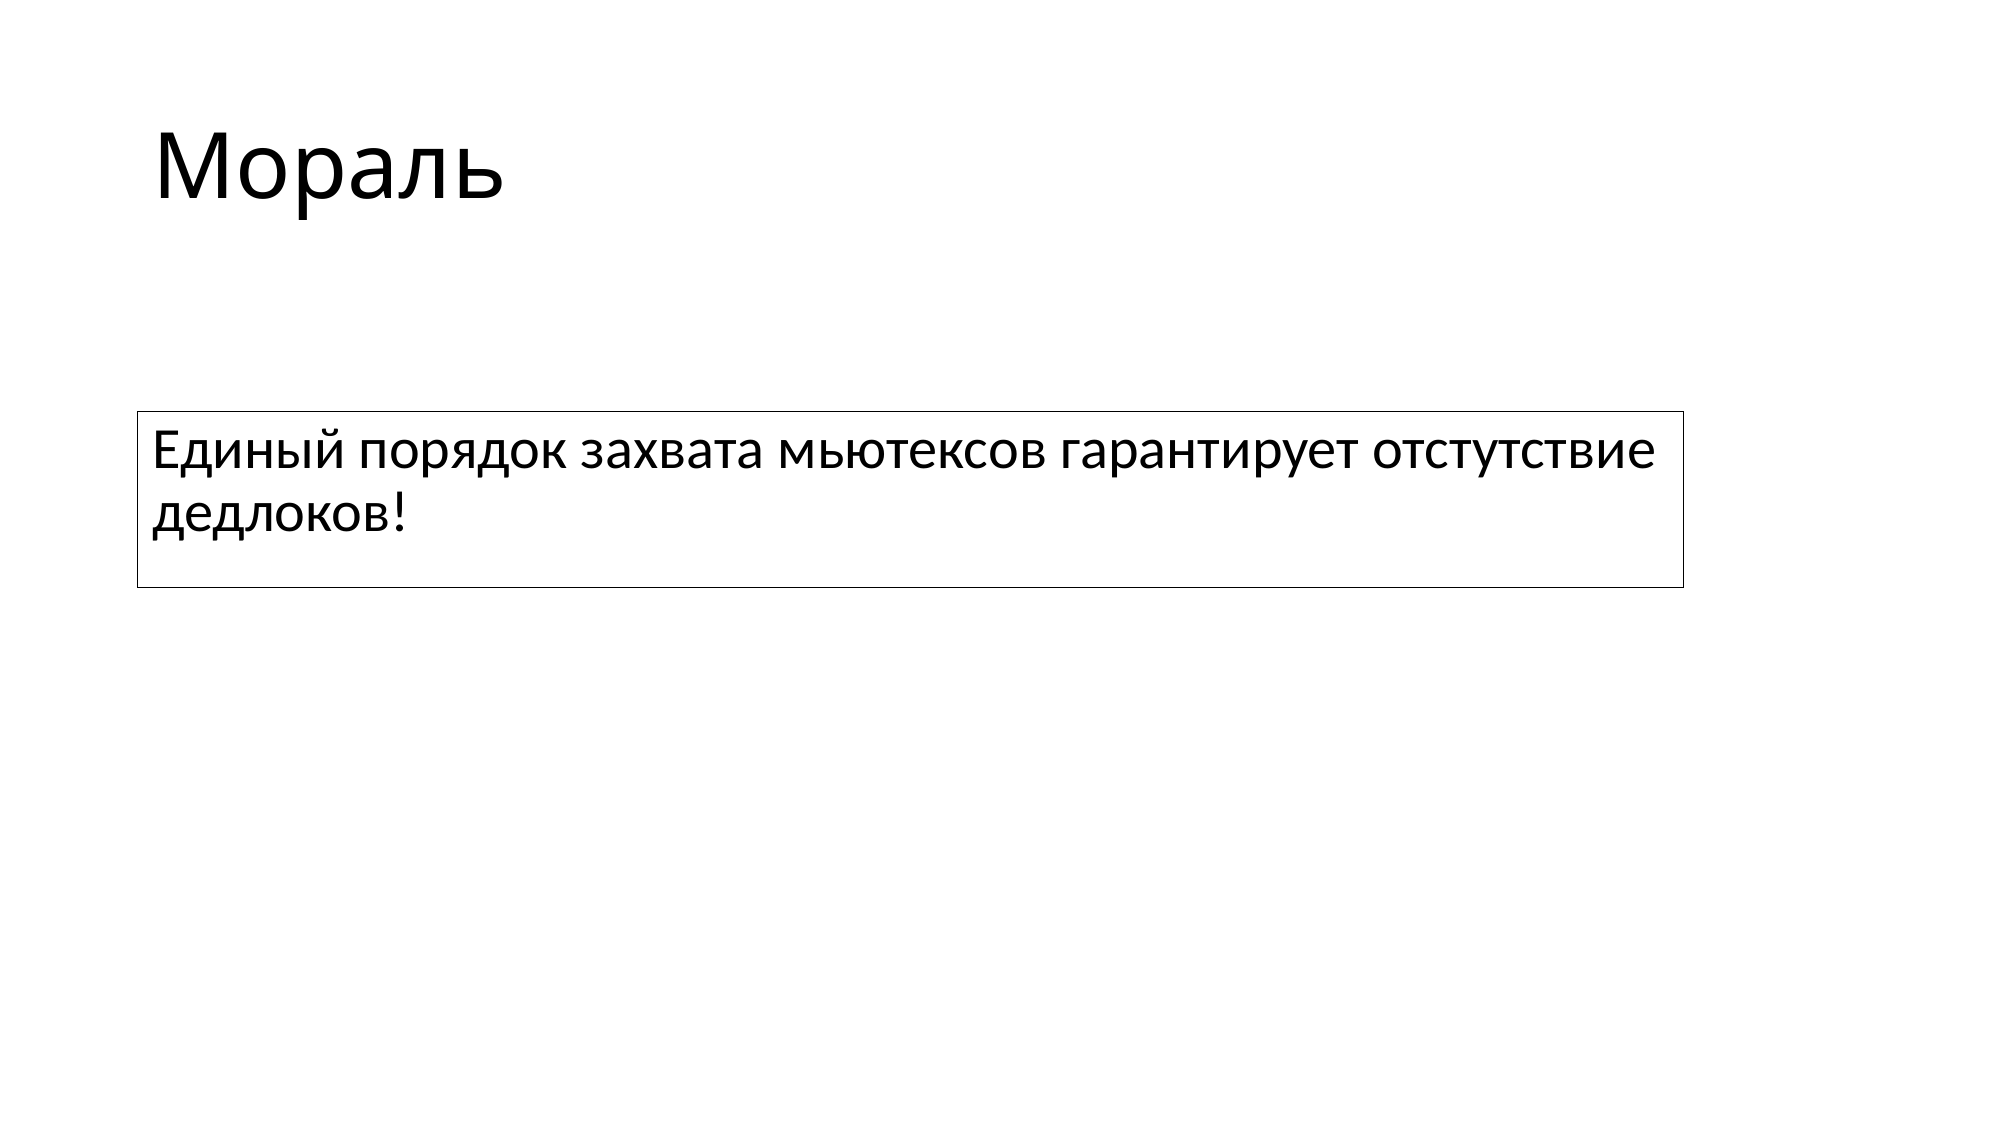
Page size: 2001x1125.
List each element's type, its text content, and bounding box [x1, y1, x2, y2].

list Единый порядок захвата мьютексов гарантирует отстутствие дедлоков! [137, 411, 1684, 588]
title Мораль [137, 59, 1863, 278]
